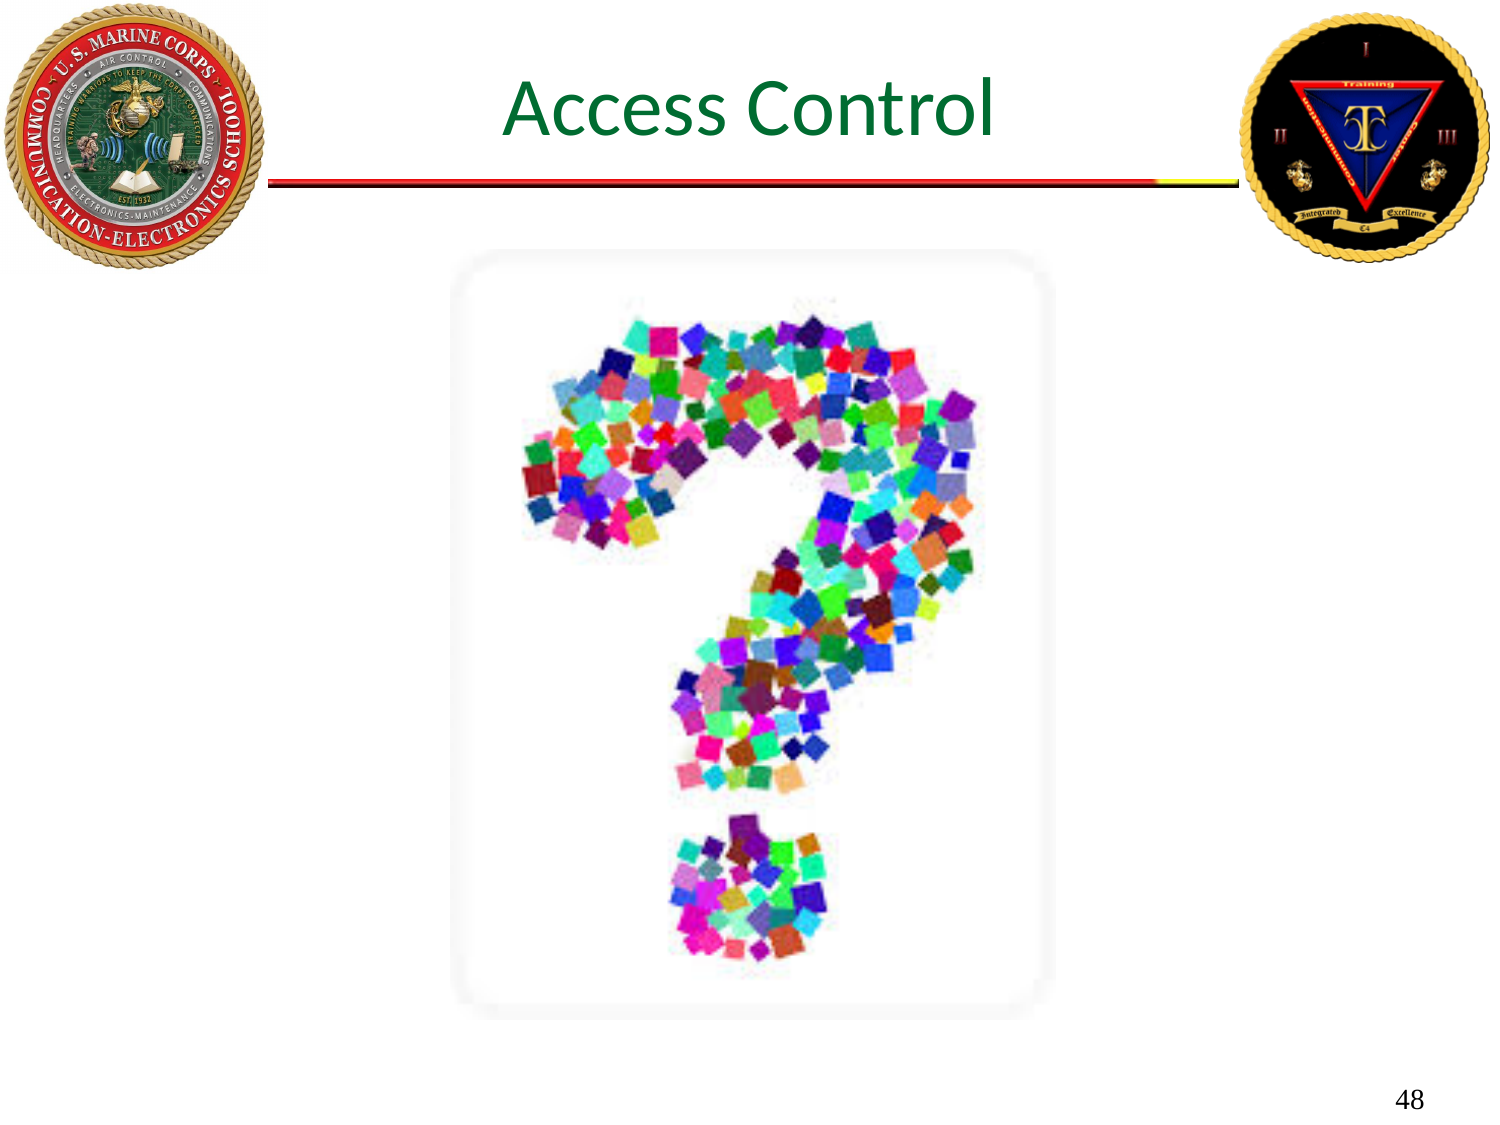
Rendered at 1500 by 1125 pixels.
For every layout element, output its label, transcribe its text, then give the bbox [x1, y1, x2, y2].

title Access Control [75, 45, 1425, 233]
picture [449, 249, 1056, 1020]
picture [0, 0, 268, 274]
picture [1239, 12, 1490, 263]
